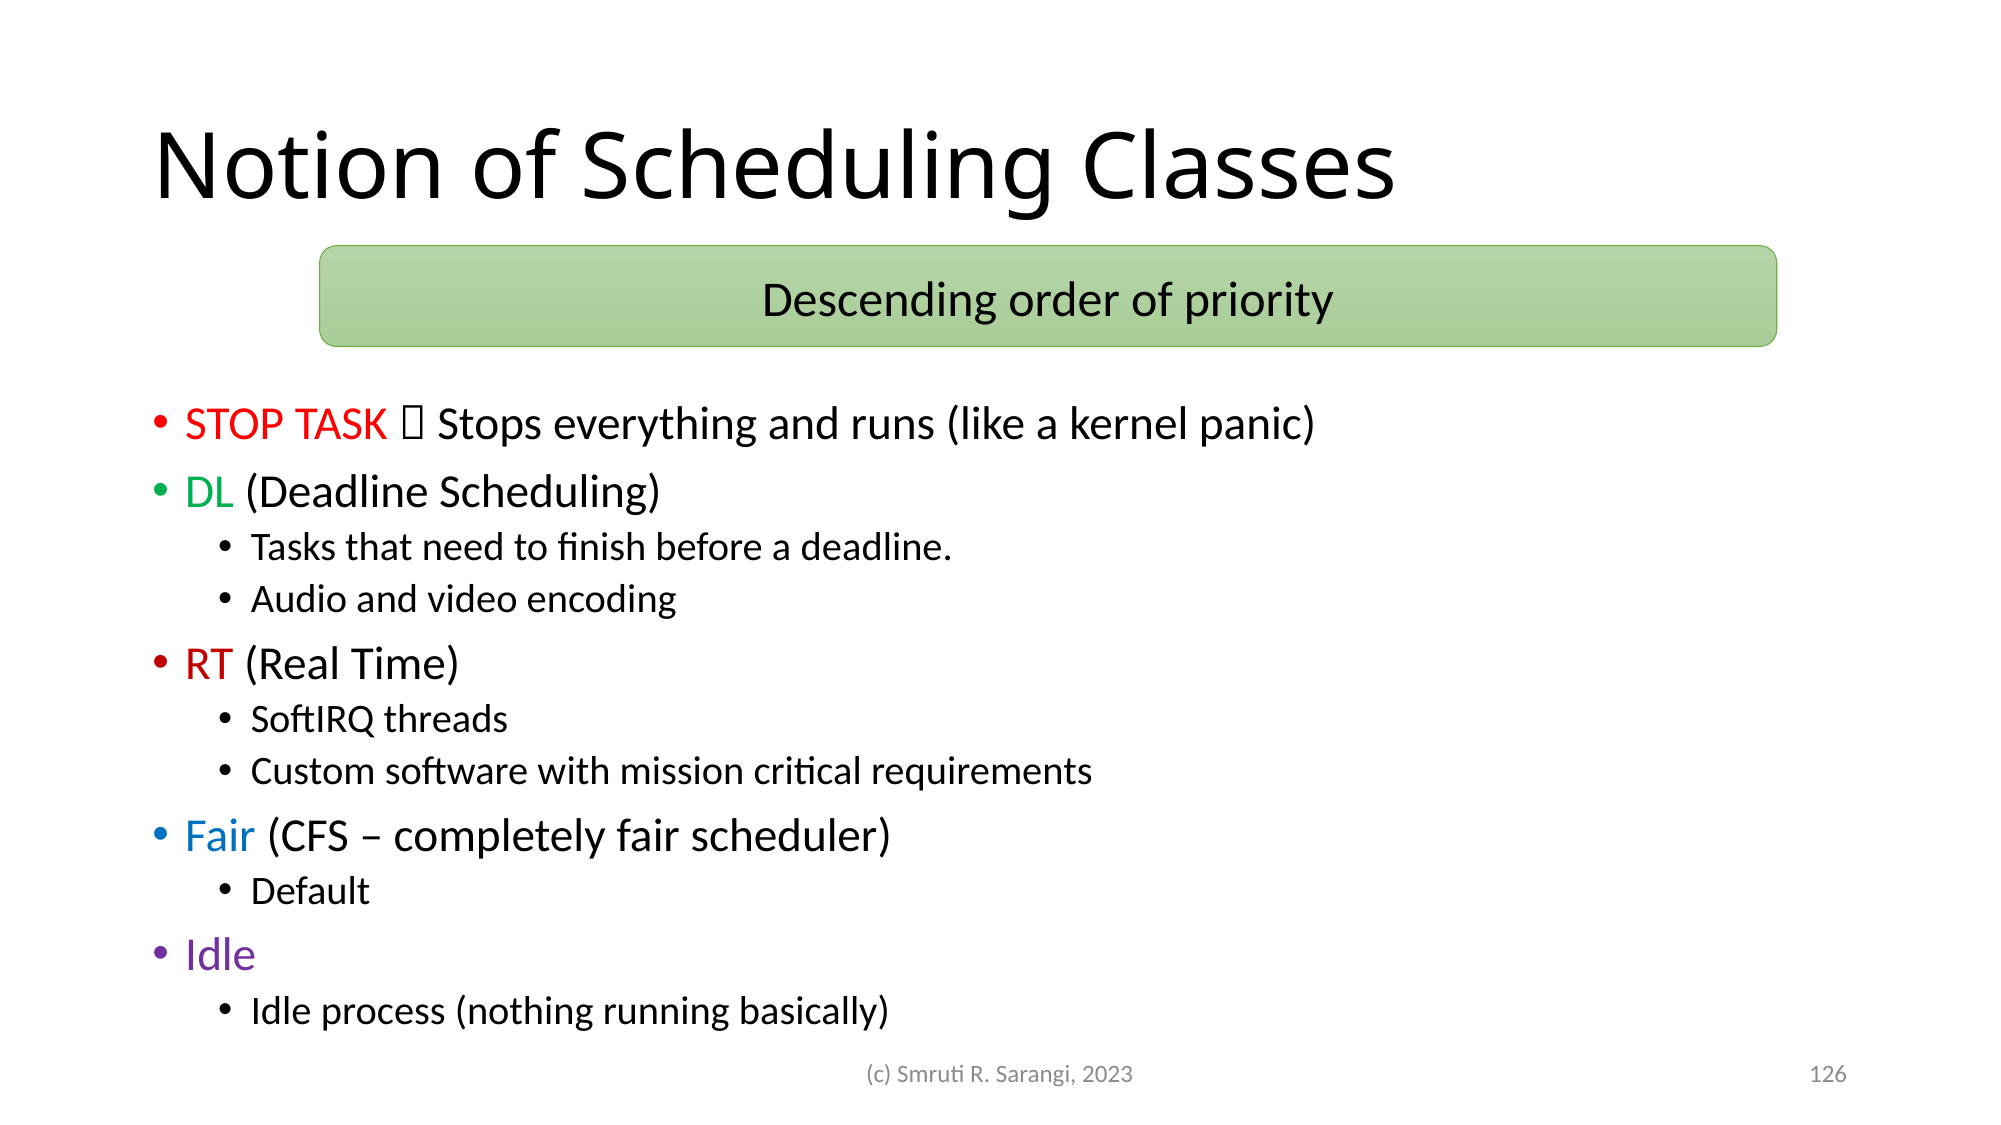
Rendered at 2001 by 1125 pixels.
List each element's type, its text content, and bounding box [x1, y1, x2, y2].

slide_number 126 [1412, 1042, 1863, 1103]
list STOP TASK  Stops everything and runs (like a kernel panic) DL (Deadline Scheduling) Tasks that need to finish before a deadline. Audio and video encoding RT (Real Time) SoftIRQ threads Custom software with mission critical requirements Fair (CFS – completely fair scheduler) Default Idle Idle process (nothing running basically) [137, 391, 1863, 1043]
title Notion of Scheduling Classes [137, 59, 1863, 278]
footer (c) Smruti R. Sarangi, 2023 [662, 1042, 1338, 1103]
text_box Descending order of priority [319, 245, 1778, 348]
